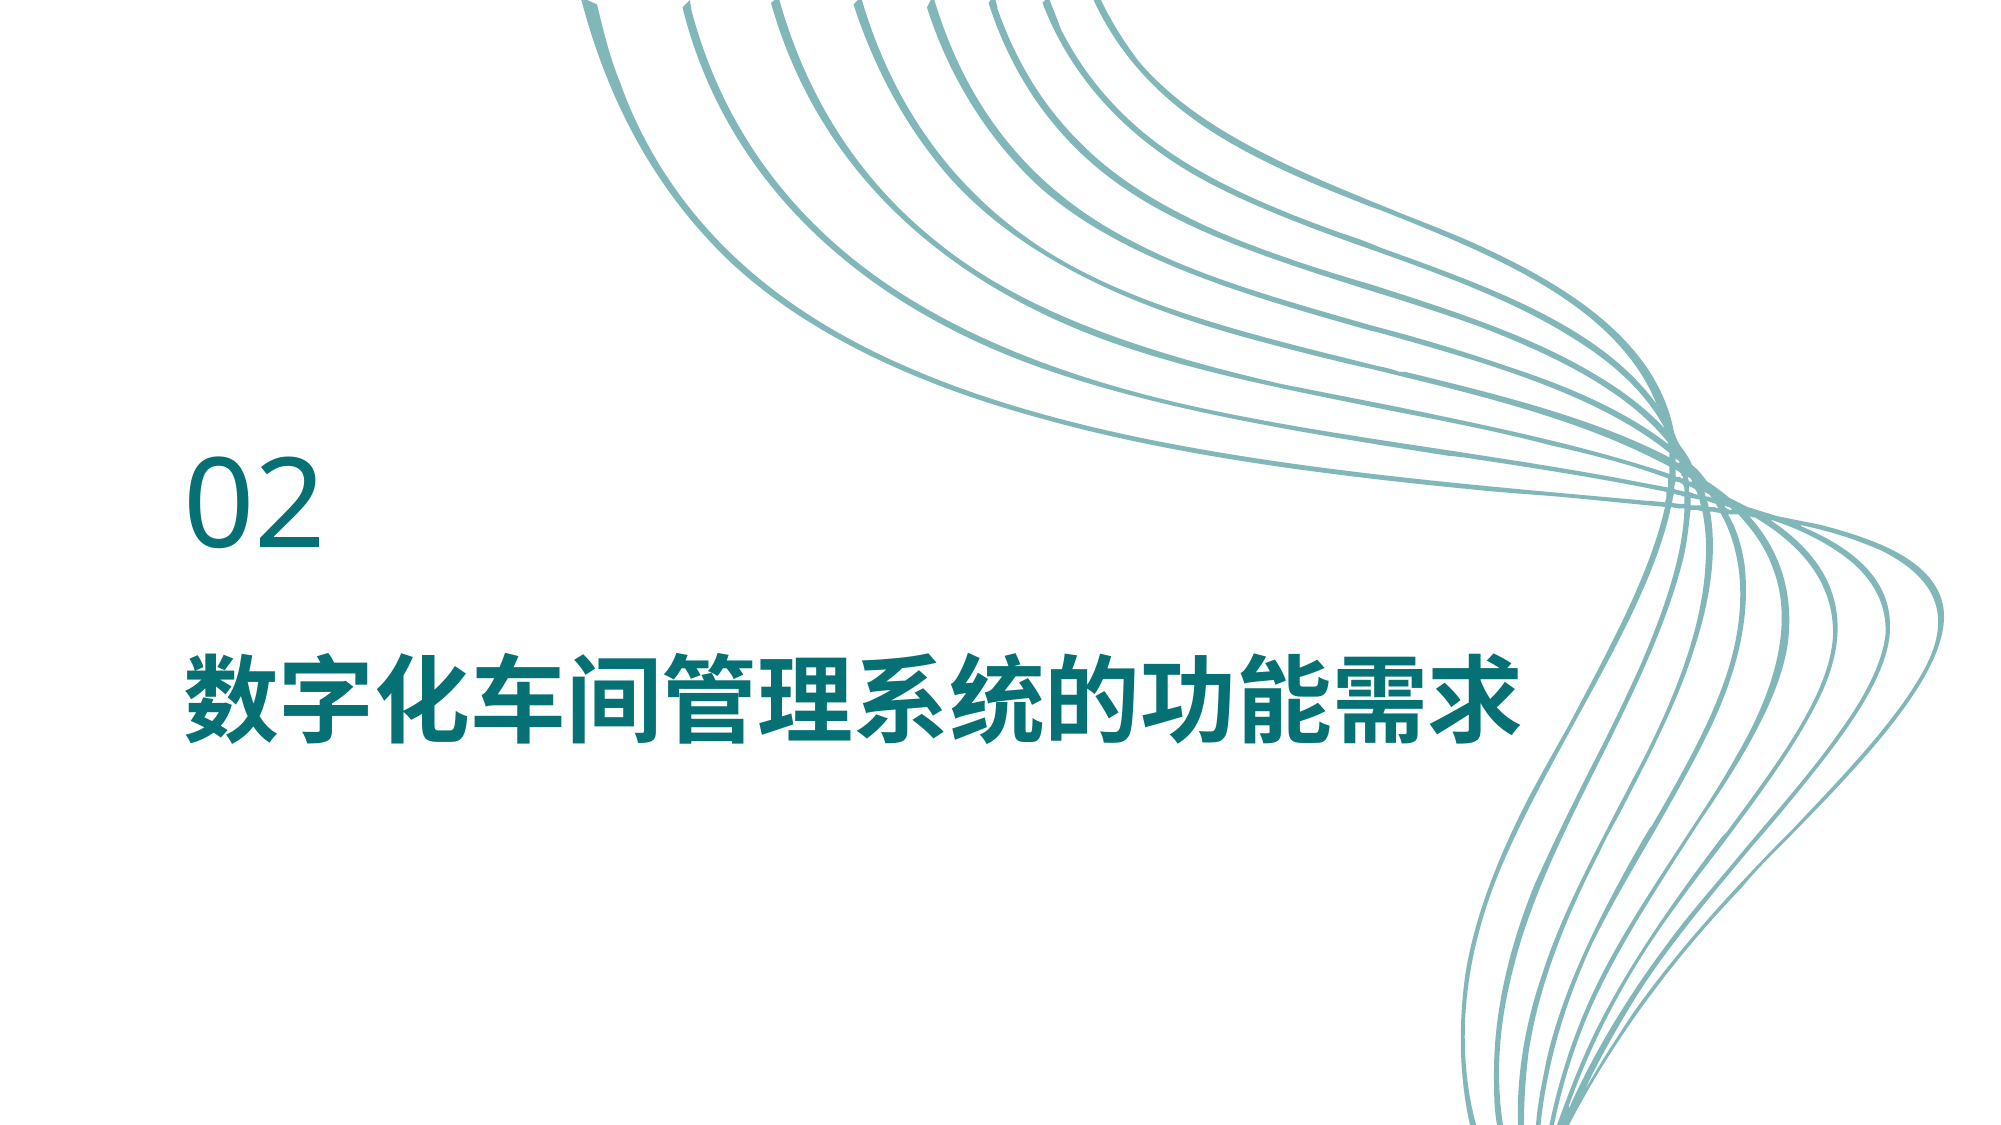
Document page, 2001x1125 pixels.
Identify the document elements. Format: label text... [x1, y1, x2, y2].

list 02 [183, 221, 832, 573]
title 数字化车间管理系统的功能需求 [183, 639, 1537, 981]
